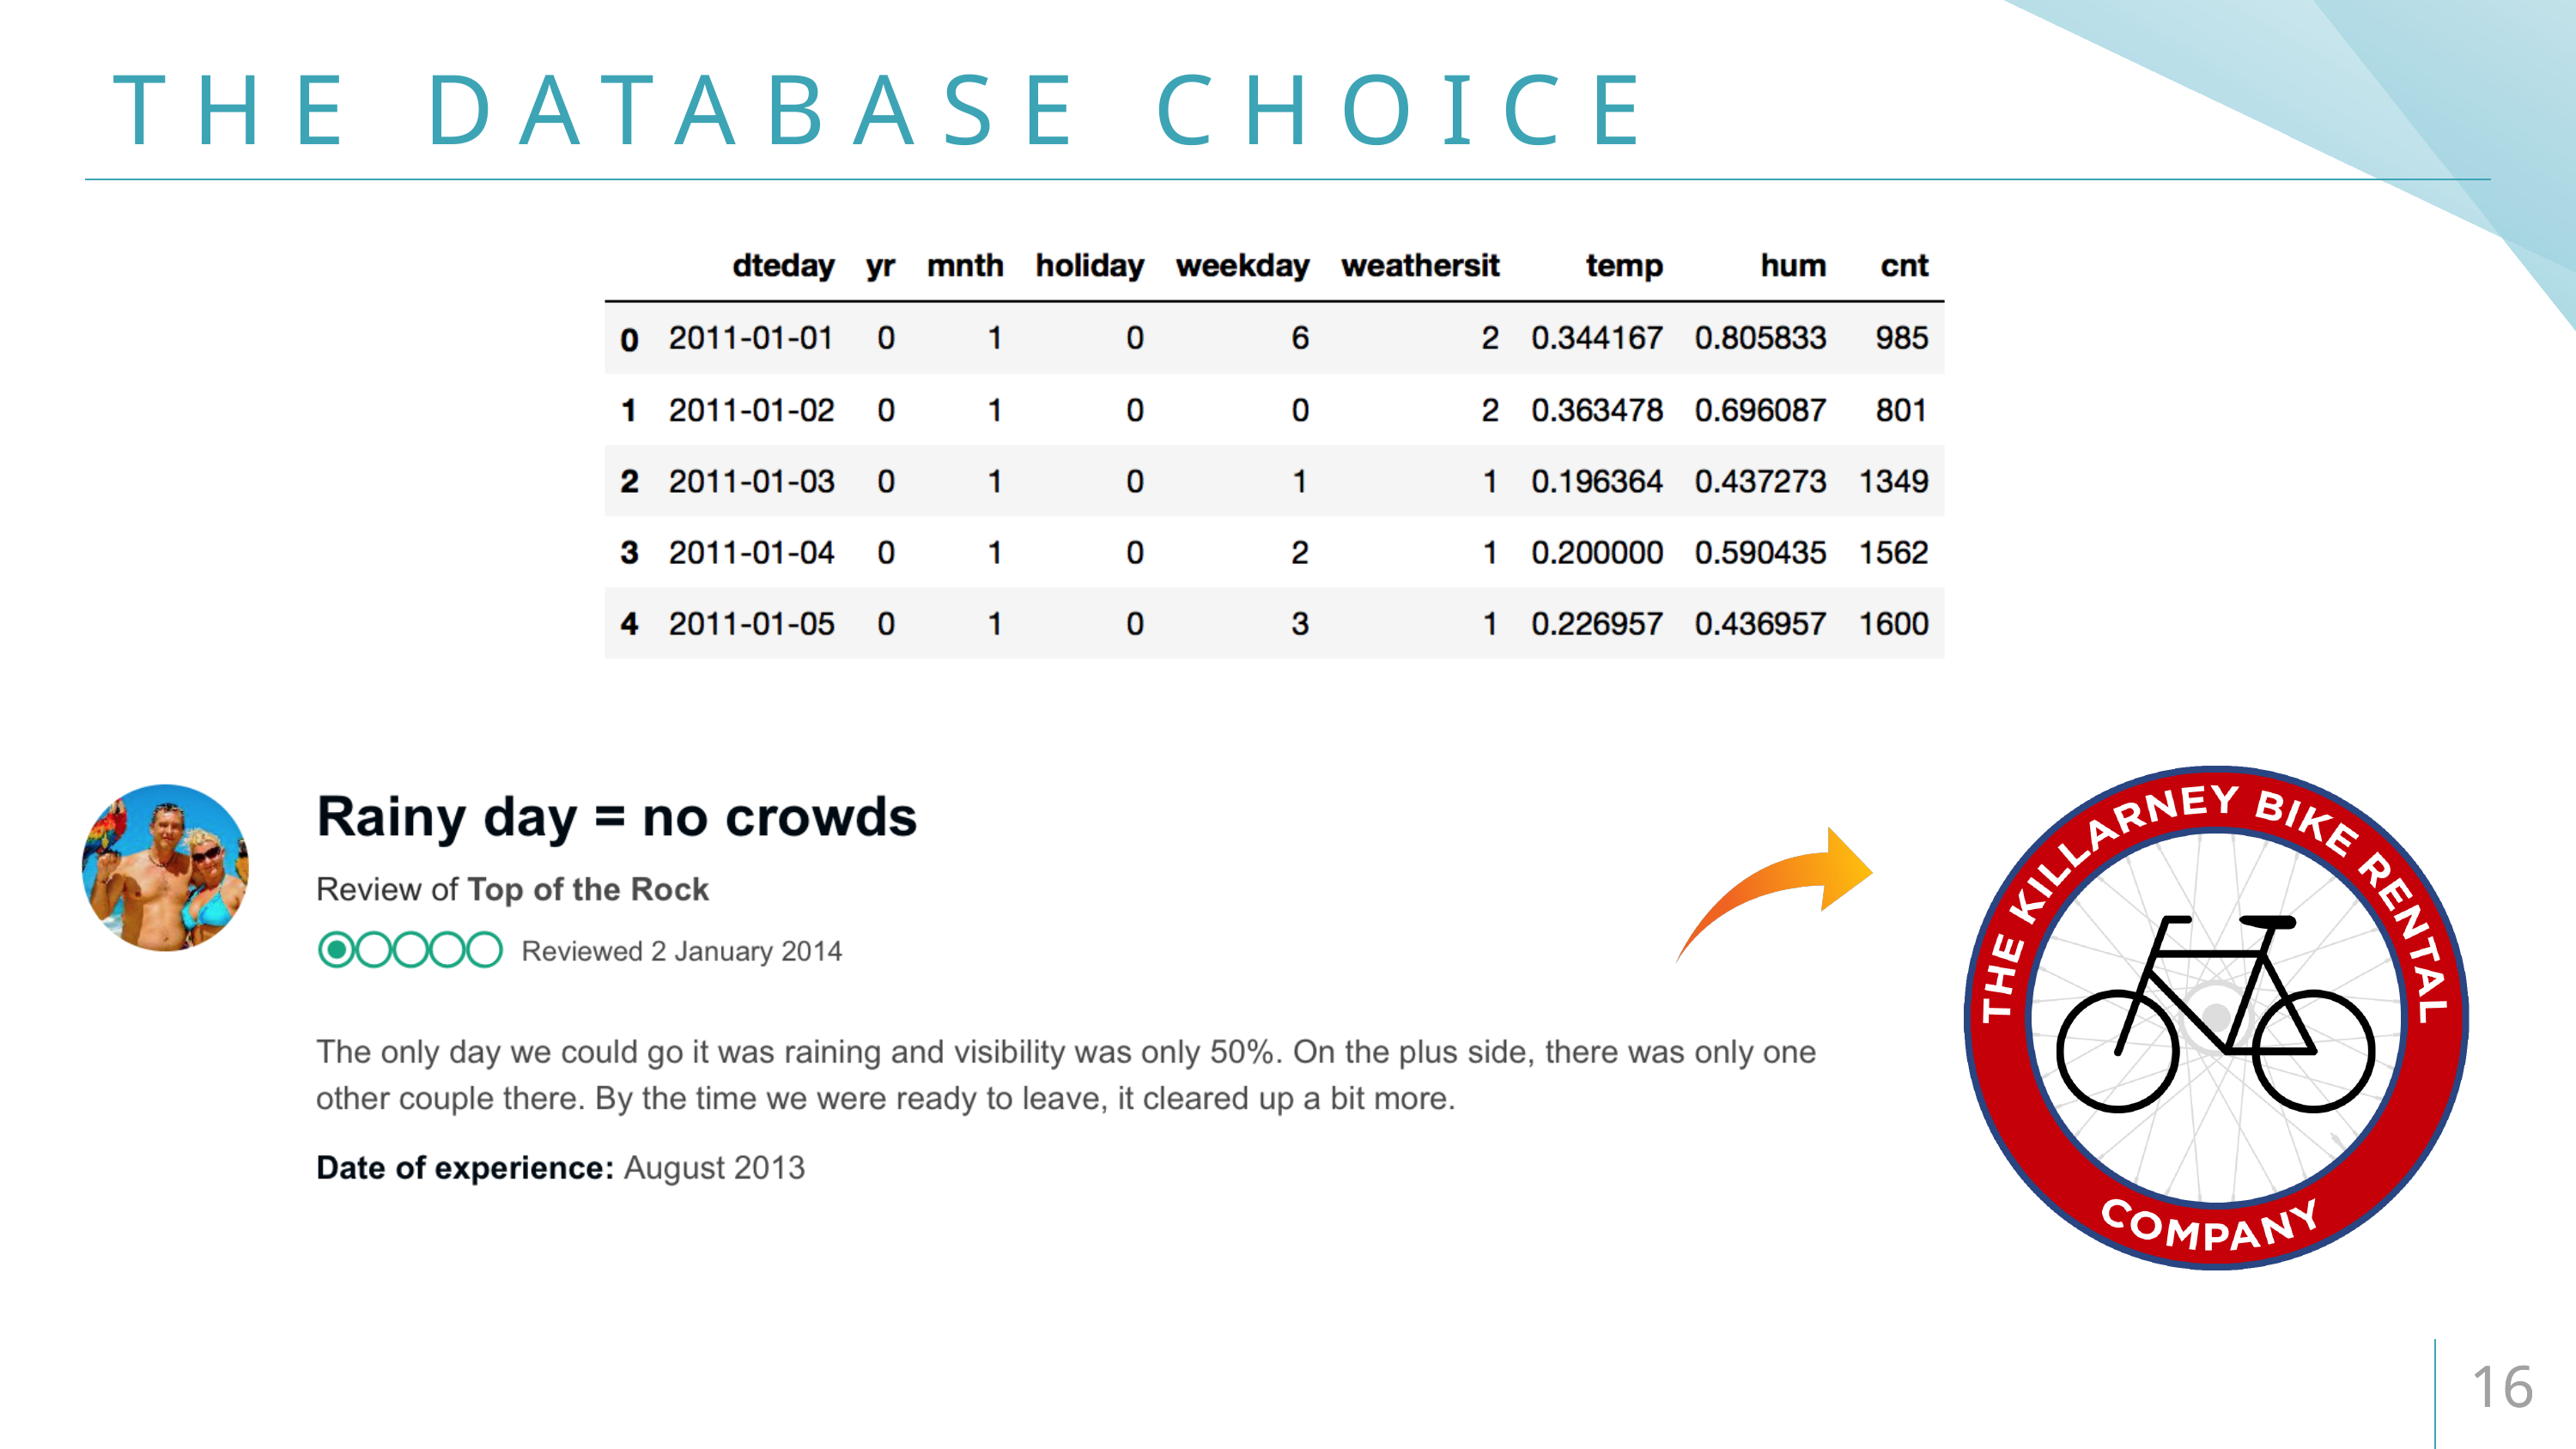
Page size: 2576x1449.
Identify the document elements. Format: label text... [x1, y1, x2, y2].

picture [1921, 722, 2512, 1313]
text_box 16 [2446, 1350, 2575, 1428]
picture [573, 234, 1965, 681]
picture [0, 722, 1882, 1204]
title THE DATABASE CHOICE [89, 27, 2448, 186]
